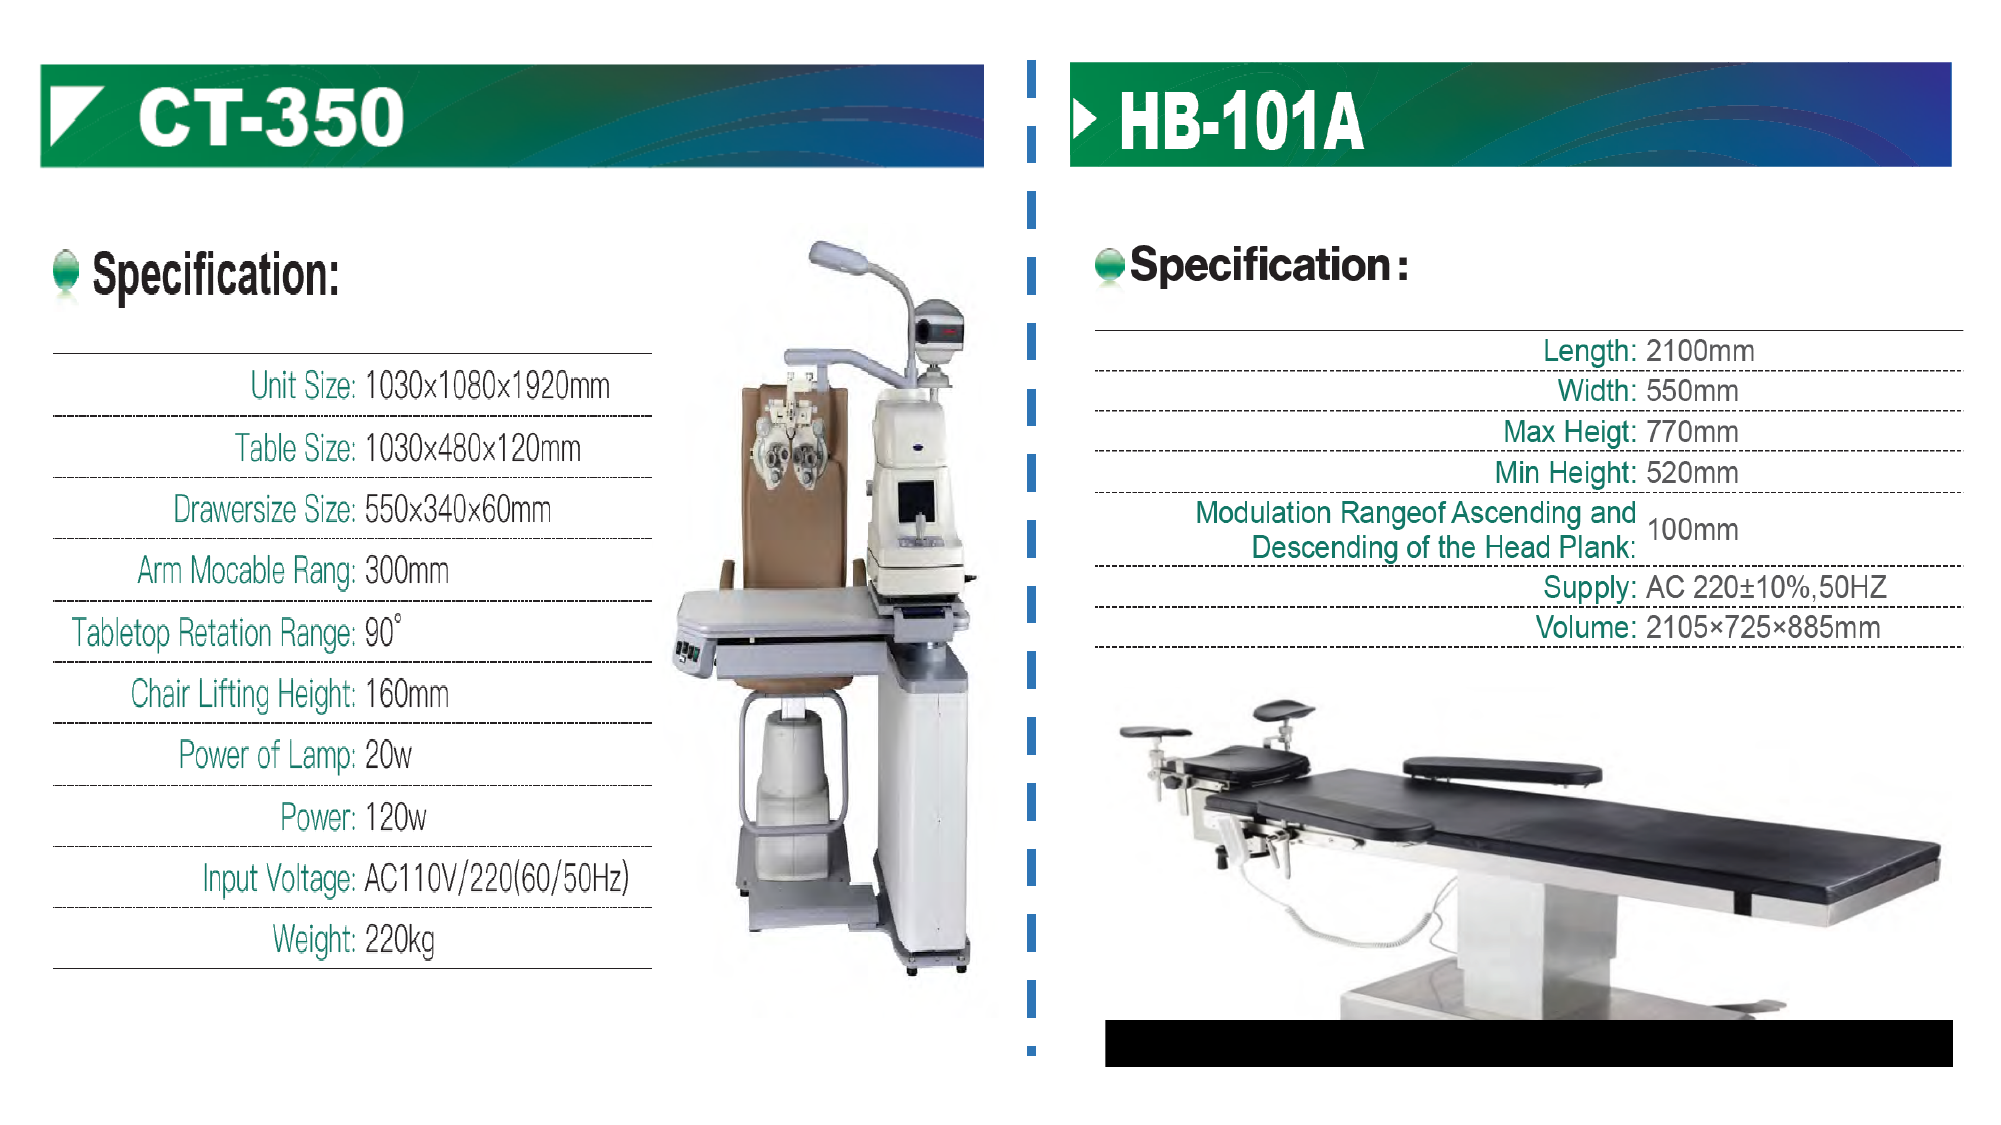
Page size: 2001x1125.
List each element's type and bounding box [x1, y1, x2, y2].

picture [0, 49, 985, 170]
picture [1064, 59, 1964, 179]
picture [1064, 223, 1964, 1067]
picture [0, 220, 999, 1021]
